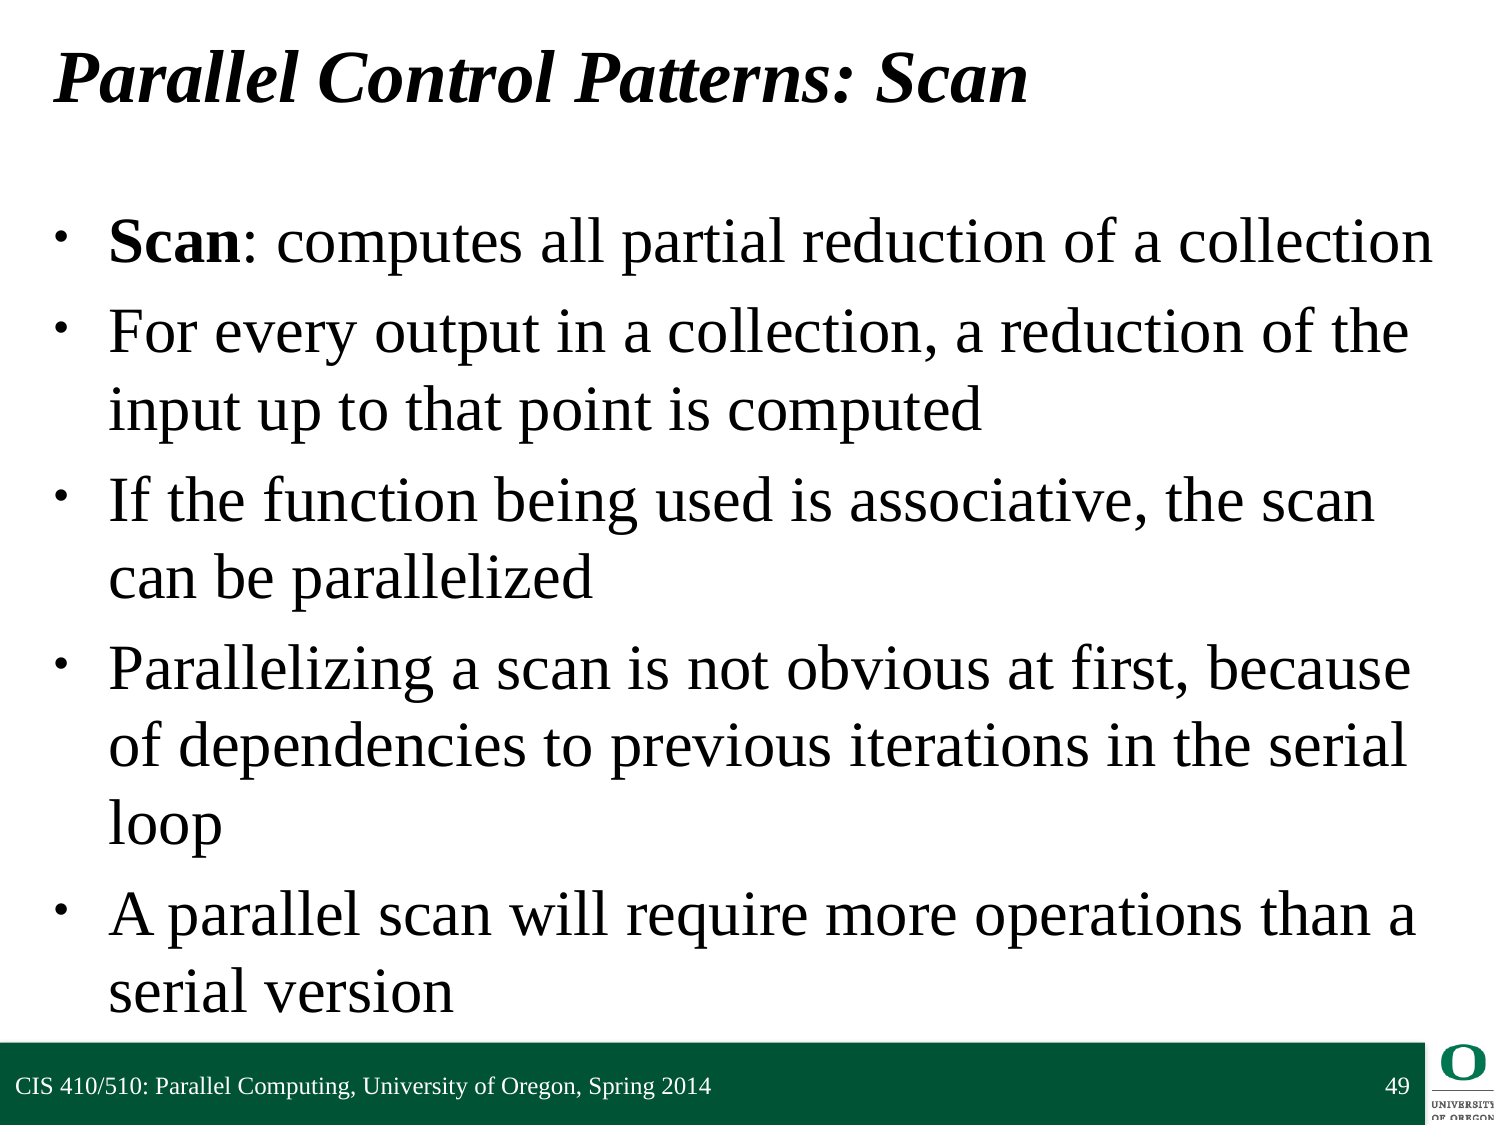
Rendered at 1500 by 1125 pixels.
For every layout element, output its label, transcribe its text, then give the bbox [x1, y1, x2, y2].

title Parallel Control Patterns: Scan [39, 0, 1500, 145]
slide_number 49 [1074, 1044, 1425, 1125]
footer CIS 410/510: Parallel Computing, University of Oregon, Spring 2014 [0, 1044, 988, 1125]
list Scan: computes all partial reduction of a collection For every output in a collection, a reduction of the input up to that point is computed If the function being used is associative, the scan can be parallelized Parallelizing a scan is not obvious at first, because of dependencies to previous iterations in the serial loop A parallel scan will require more operations than a serial version [39, 189, 1459, 1054]
